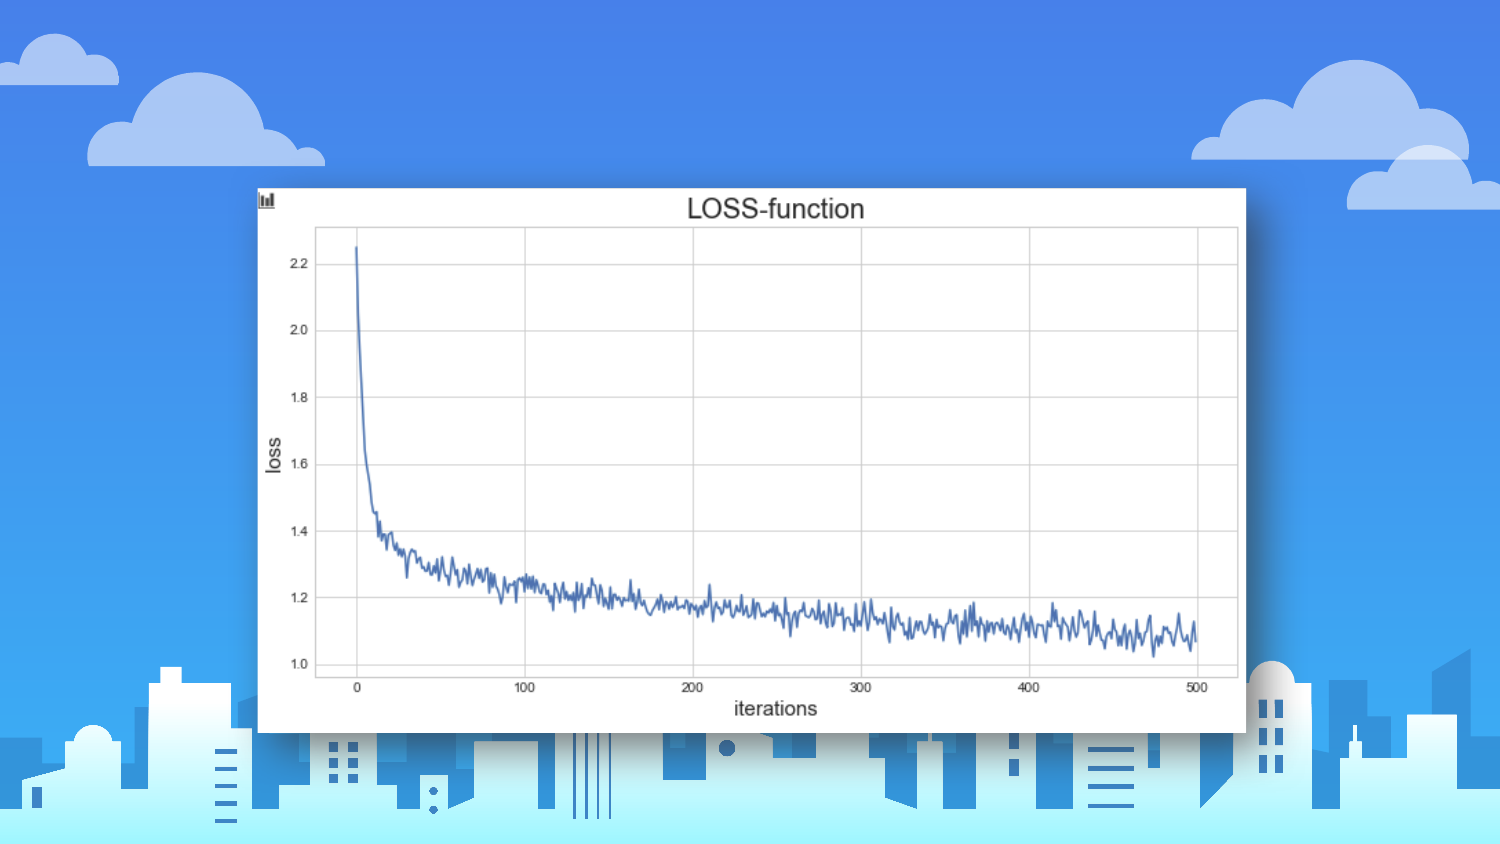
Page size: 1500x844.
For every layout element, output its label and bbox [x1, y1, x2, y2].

picture [257, 187, 1247, 733]
